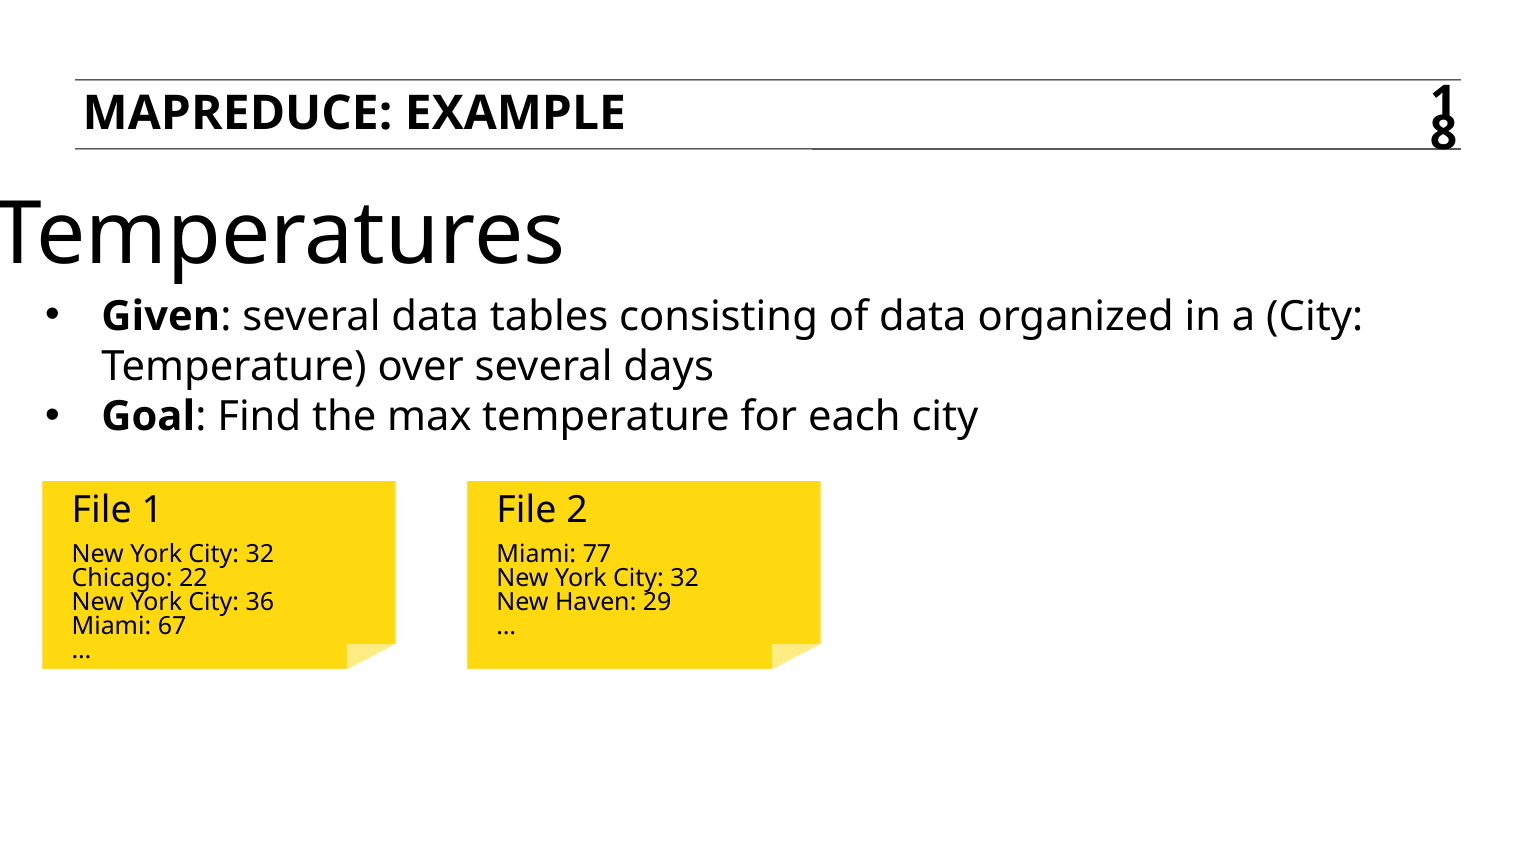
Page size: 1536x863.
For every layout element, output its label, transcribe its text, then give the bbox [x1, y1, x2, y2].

text_box Given: several data tables consisting of data organized in a (City: Temperature) over several days Goal: Find the max temperature for each city [30, 281, 1468, 447]
list Mapreduce: Example [67, 81, 1118, 132]
text_box Temperatures [0, 168, 580, 289]
slide_number 18 [1419, 86, 1461, 138]
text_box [42, 480, 396, 669]
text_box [467, 480, 821, 669]
